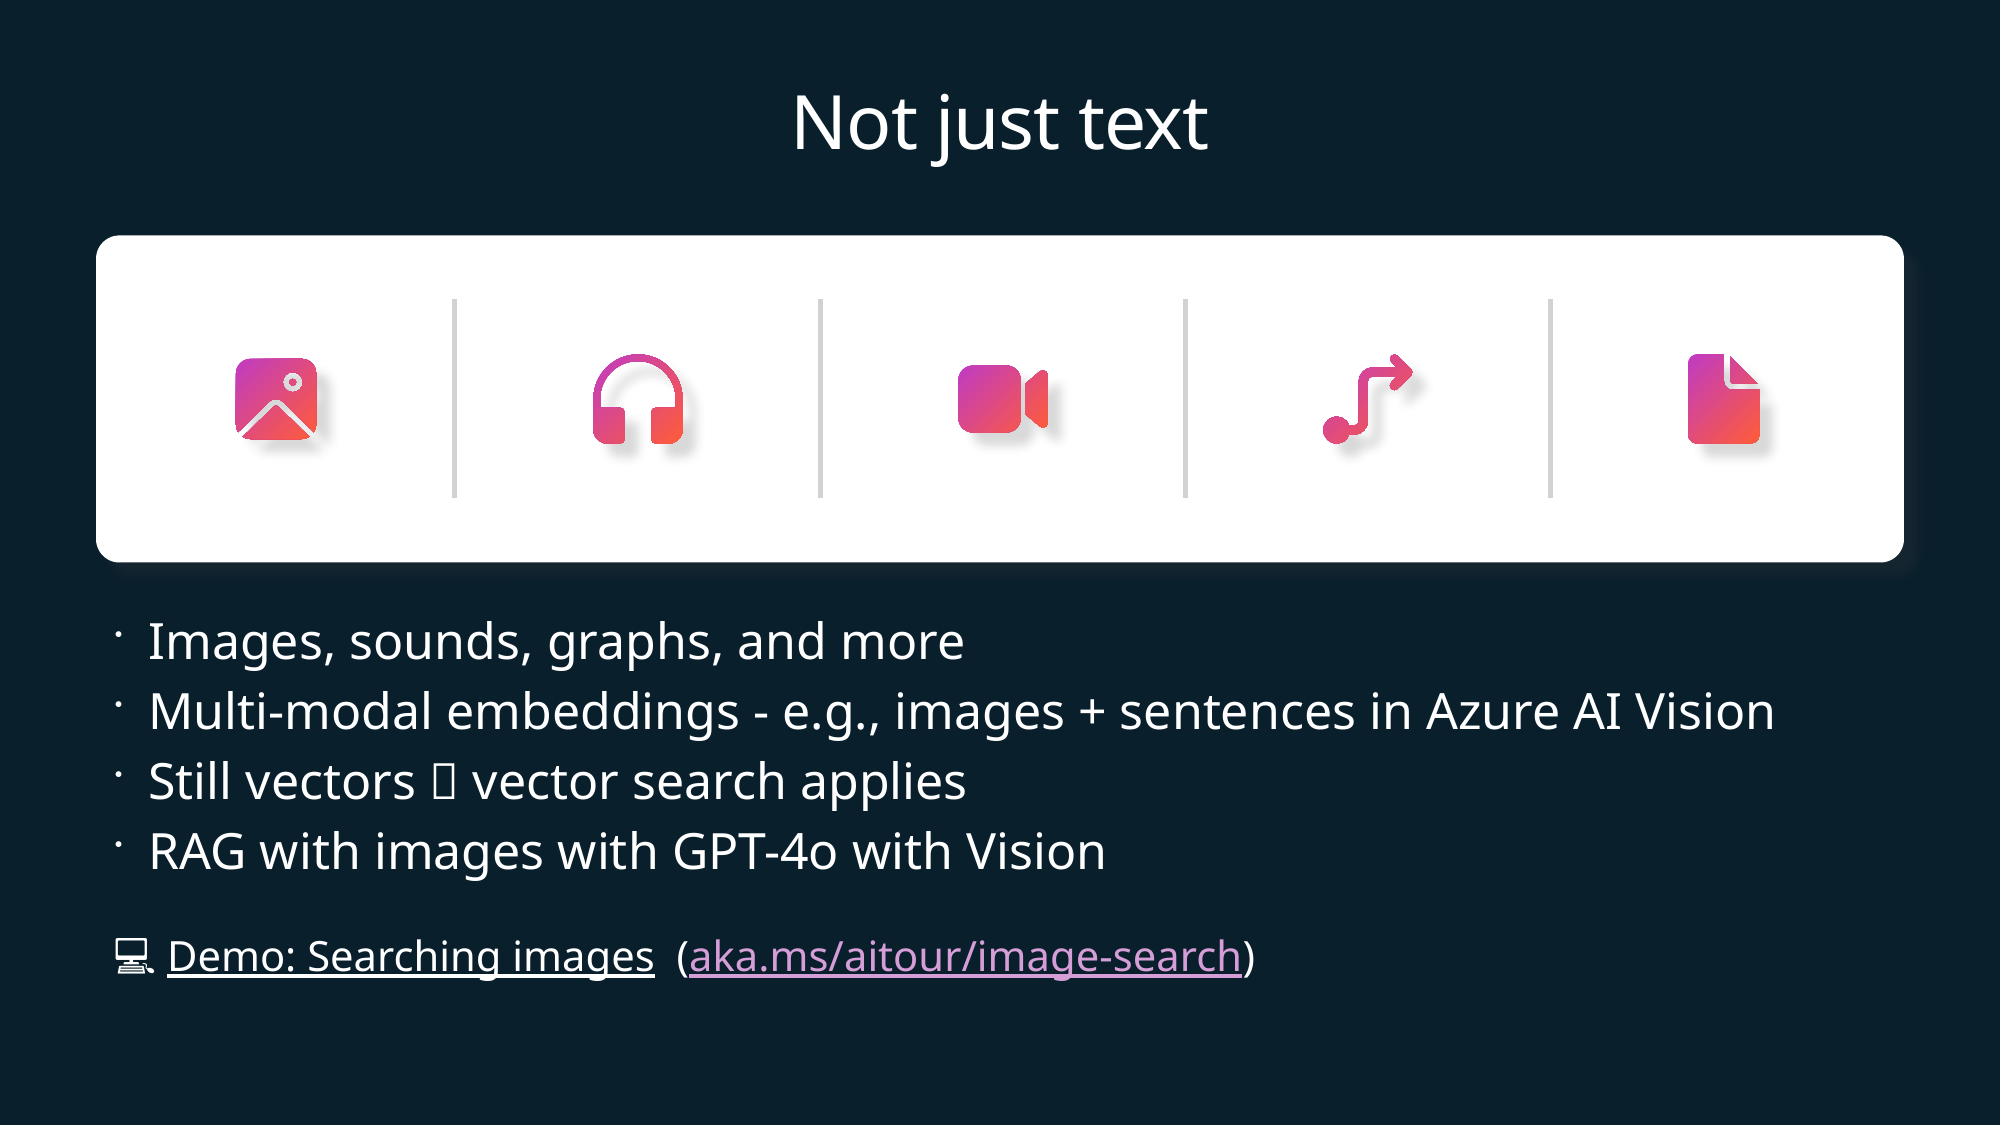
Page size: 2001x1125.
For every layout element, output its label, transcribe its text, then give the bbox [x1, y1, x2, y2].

text_box [592, 353, 684, 445]
title Not just text [96, 75, 1904, 166]
text_box [95, 234, 1905, 564]
list Images, sounds, graphs, and more Multi-modal embeddings - e.g., images + sentences in Azure AI Vision Still vectors  vector search applies RAG with images with GPT-4o with Vision [96, 602, 1959, 900]
text_box [235, 358, 317, 433]
text_box [1024, 369, 1049, 429]
text_box 💻 Demo: Searching images (aka.ms/aitour/image-search) [113, 929, 1860, 987]
text_box [1687, 353, 1761, 445]
text_box [957, 364, 1022, 434]
text_box [1322, 353, 1414, 445]
text_box [242, 404, 310, 440]
